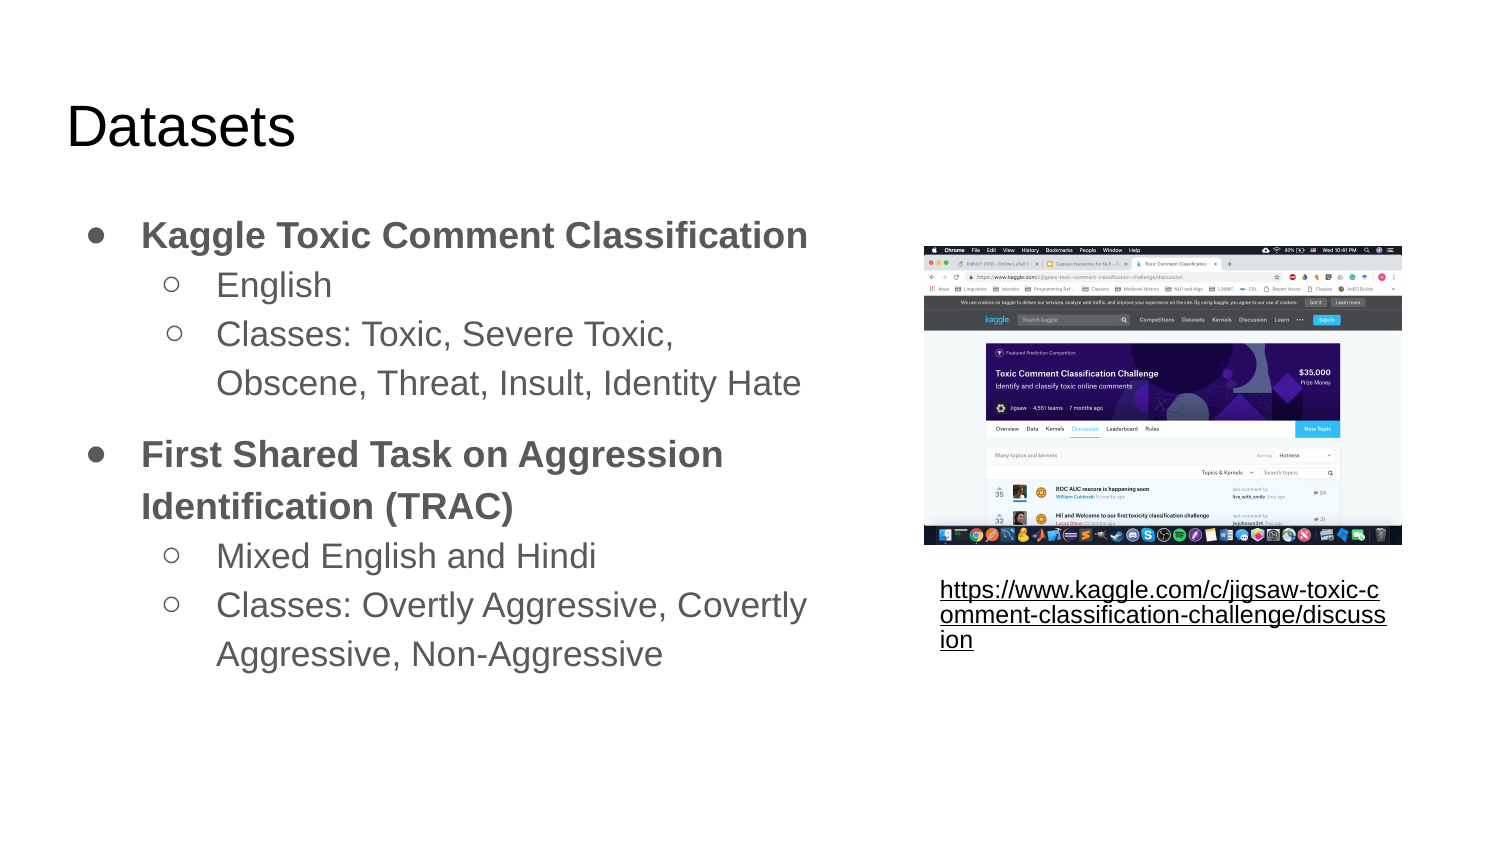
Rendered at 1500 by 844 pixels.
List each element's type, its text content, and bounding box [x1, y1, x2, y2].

title Datasets [51, 72, 1449, 167]
text_box https://www.kaggle.com/c/jigsaw-toxic-comment-classification-challenge/discussion [924, 552, 1402, 662]
list Kaggle Toxic Comment Classification English Classes: Toxic, Severe Toxic, Obscene, Threat, Insult, Identity Hate First Shared Task on Aggression Identification (TRAC) Mixed English and Hindi Classes: Overtly Aggressive, Covertly Aggressive, Non-Aggressive [51, 189, 836, 750]
picture [924, 246, 1403, 545]
